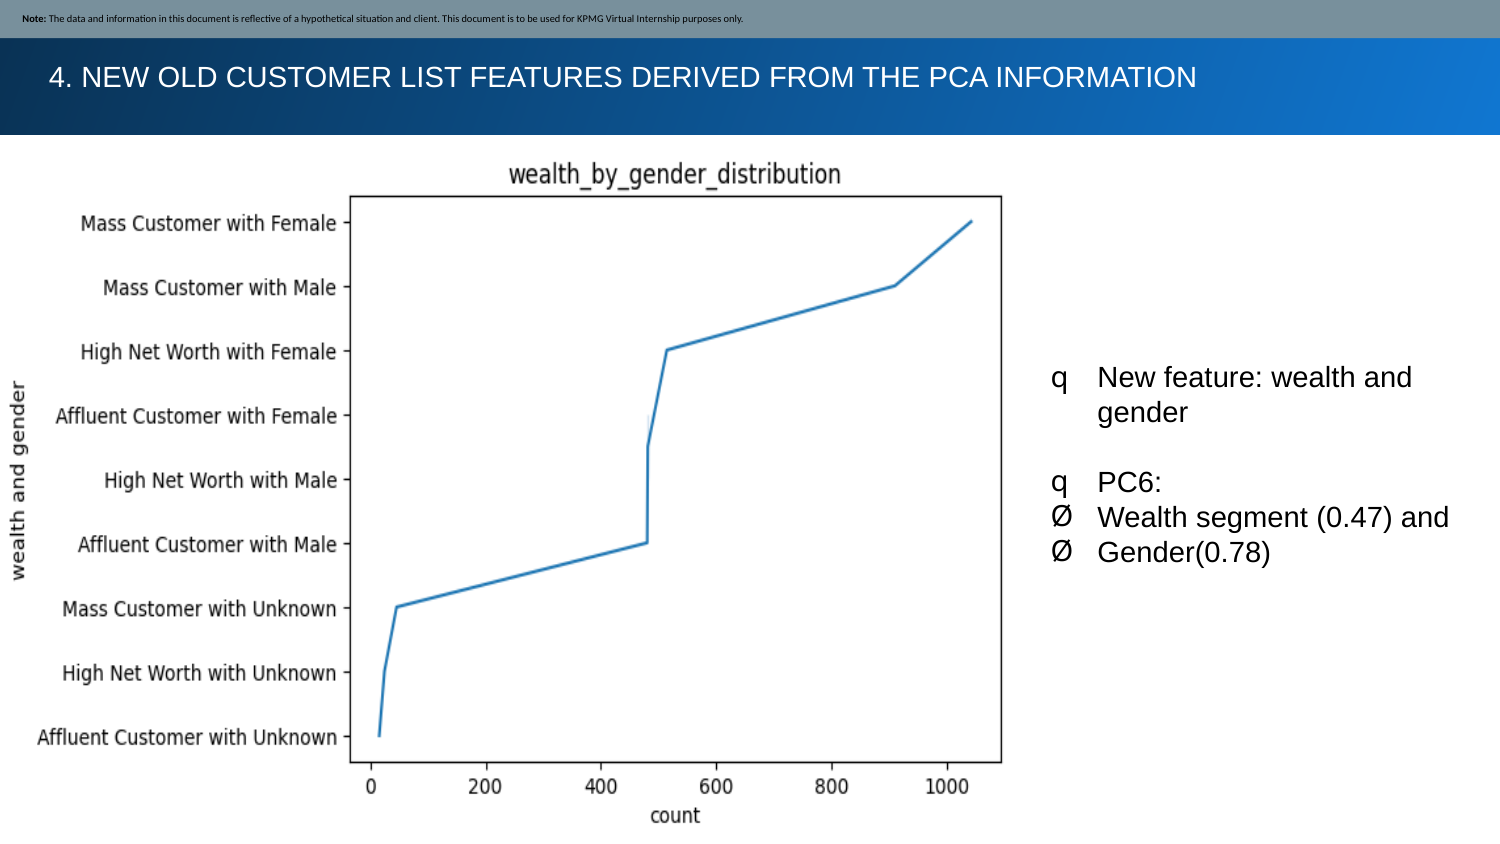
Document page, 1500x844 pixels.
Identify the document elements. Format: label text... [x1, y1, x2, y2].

text_box Note: The data and information in this document is reflective of a hypothetical situation and client. This document is to be used for KPMG Virtual Internship purposes only. [0, 0, 1500, 39]
text_box 4. NEW OLD CUSTOMER LIST FEATURES DERIVED FROM THE PCA INFORMATION [33, 43, 1439, 144]
picture [0, 147, 1014, 843]
text_box [0, 39, 1500, 135]
text_box New feature: wealth and gender PC6:​ Wealth segment (0.47) and Gender(0.78) [1043, 350, 1494, 576]
